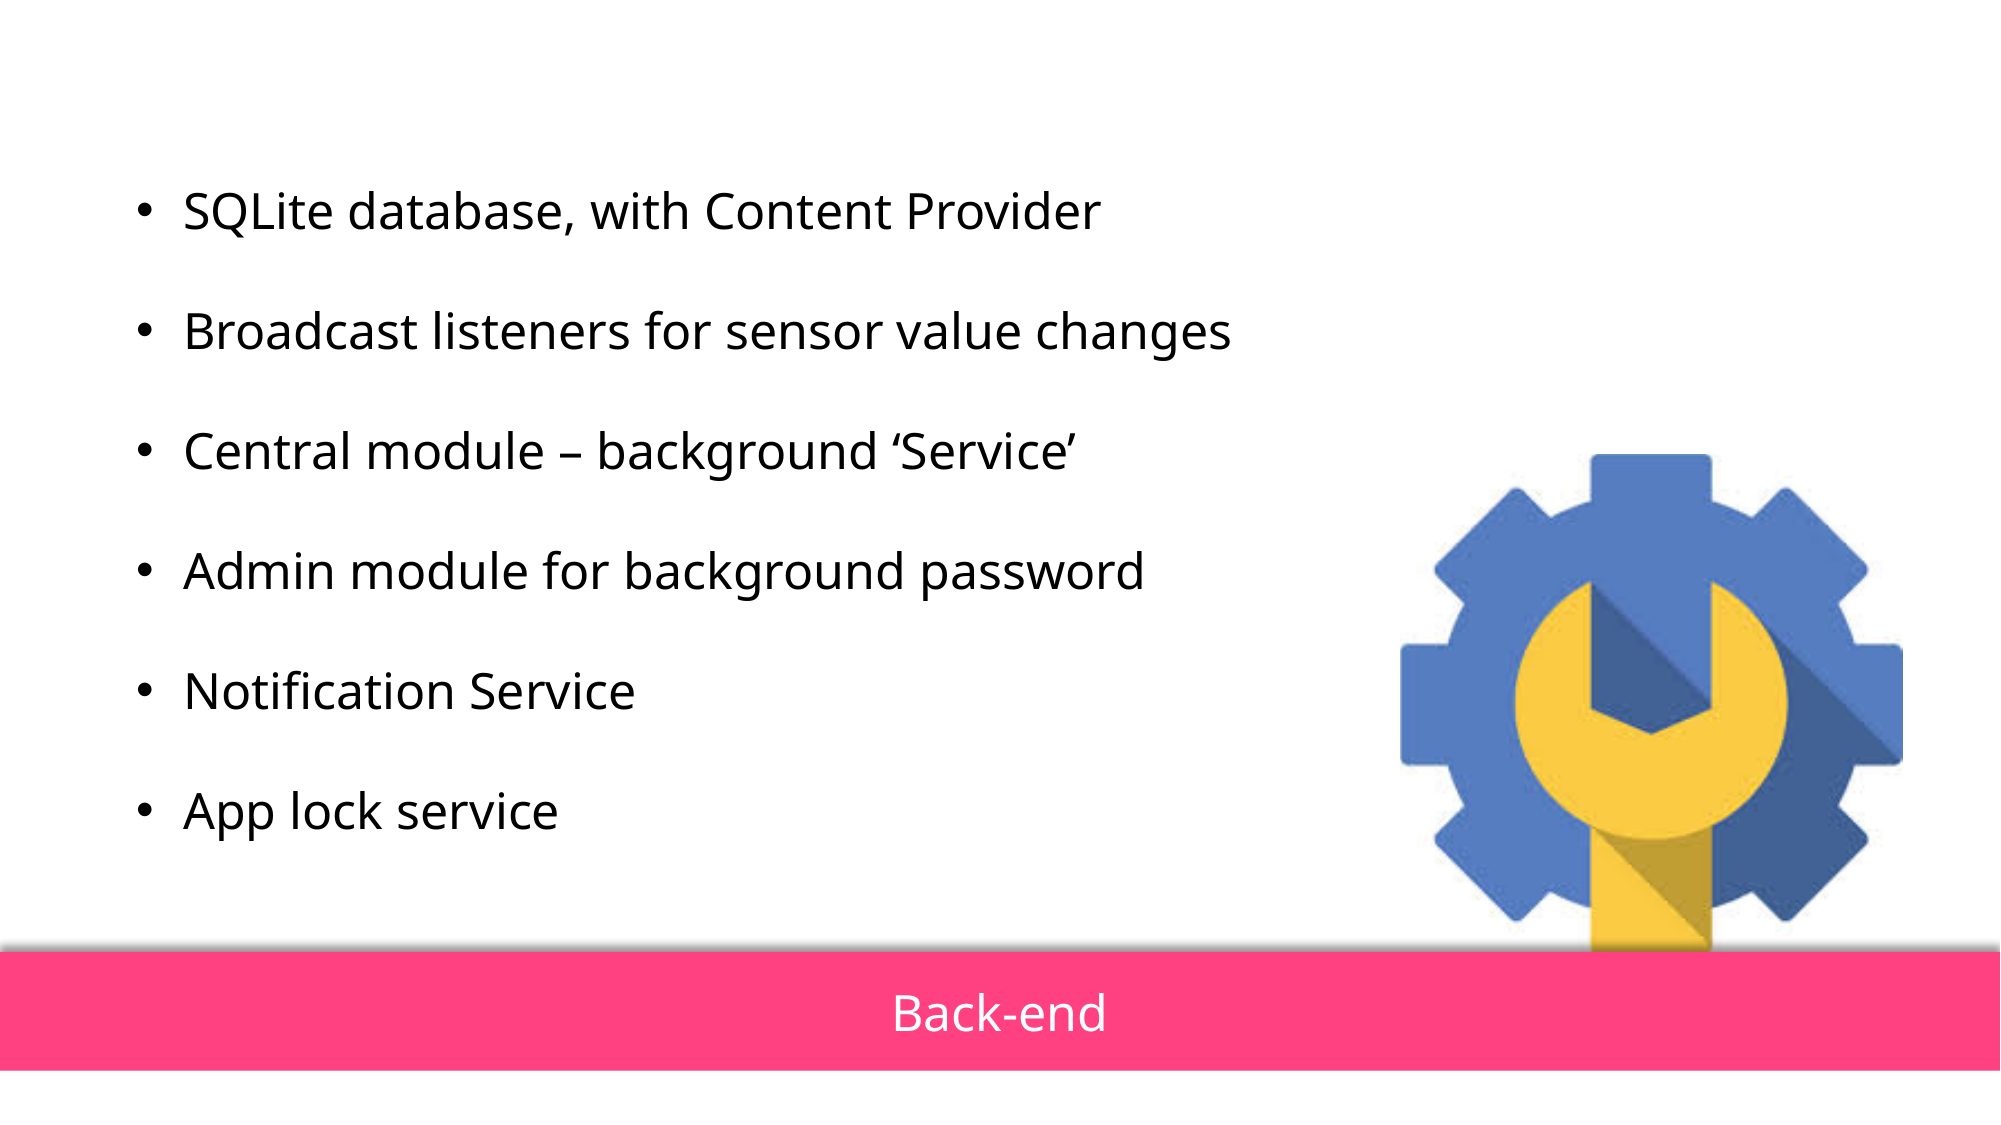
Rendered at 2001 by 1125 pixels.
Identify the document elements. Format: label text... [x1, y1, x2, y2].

picture [1400, 454, 1903, 957]
text_box Back-end [0, 951, 2000, 1072]
text_box SQLite database, with Content Provider Broadcast listeners for sensor value changes Central module – background ‘Service’ Admin module for background password Notification Service App lock service [121, 111, 1839, 847]
